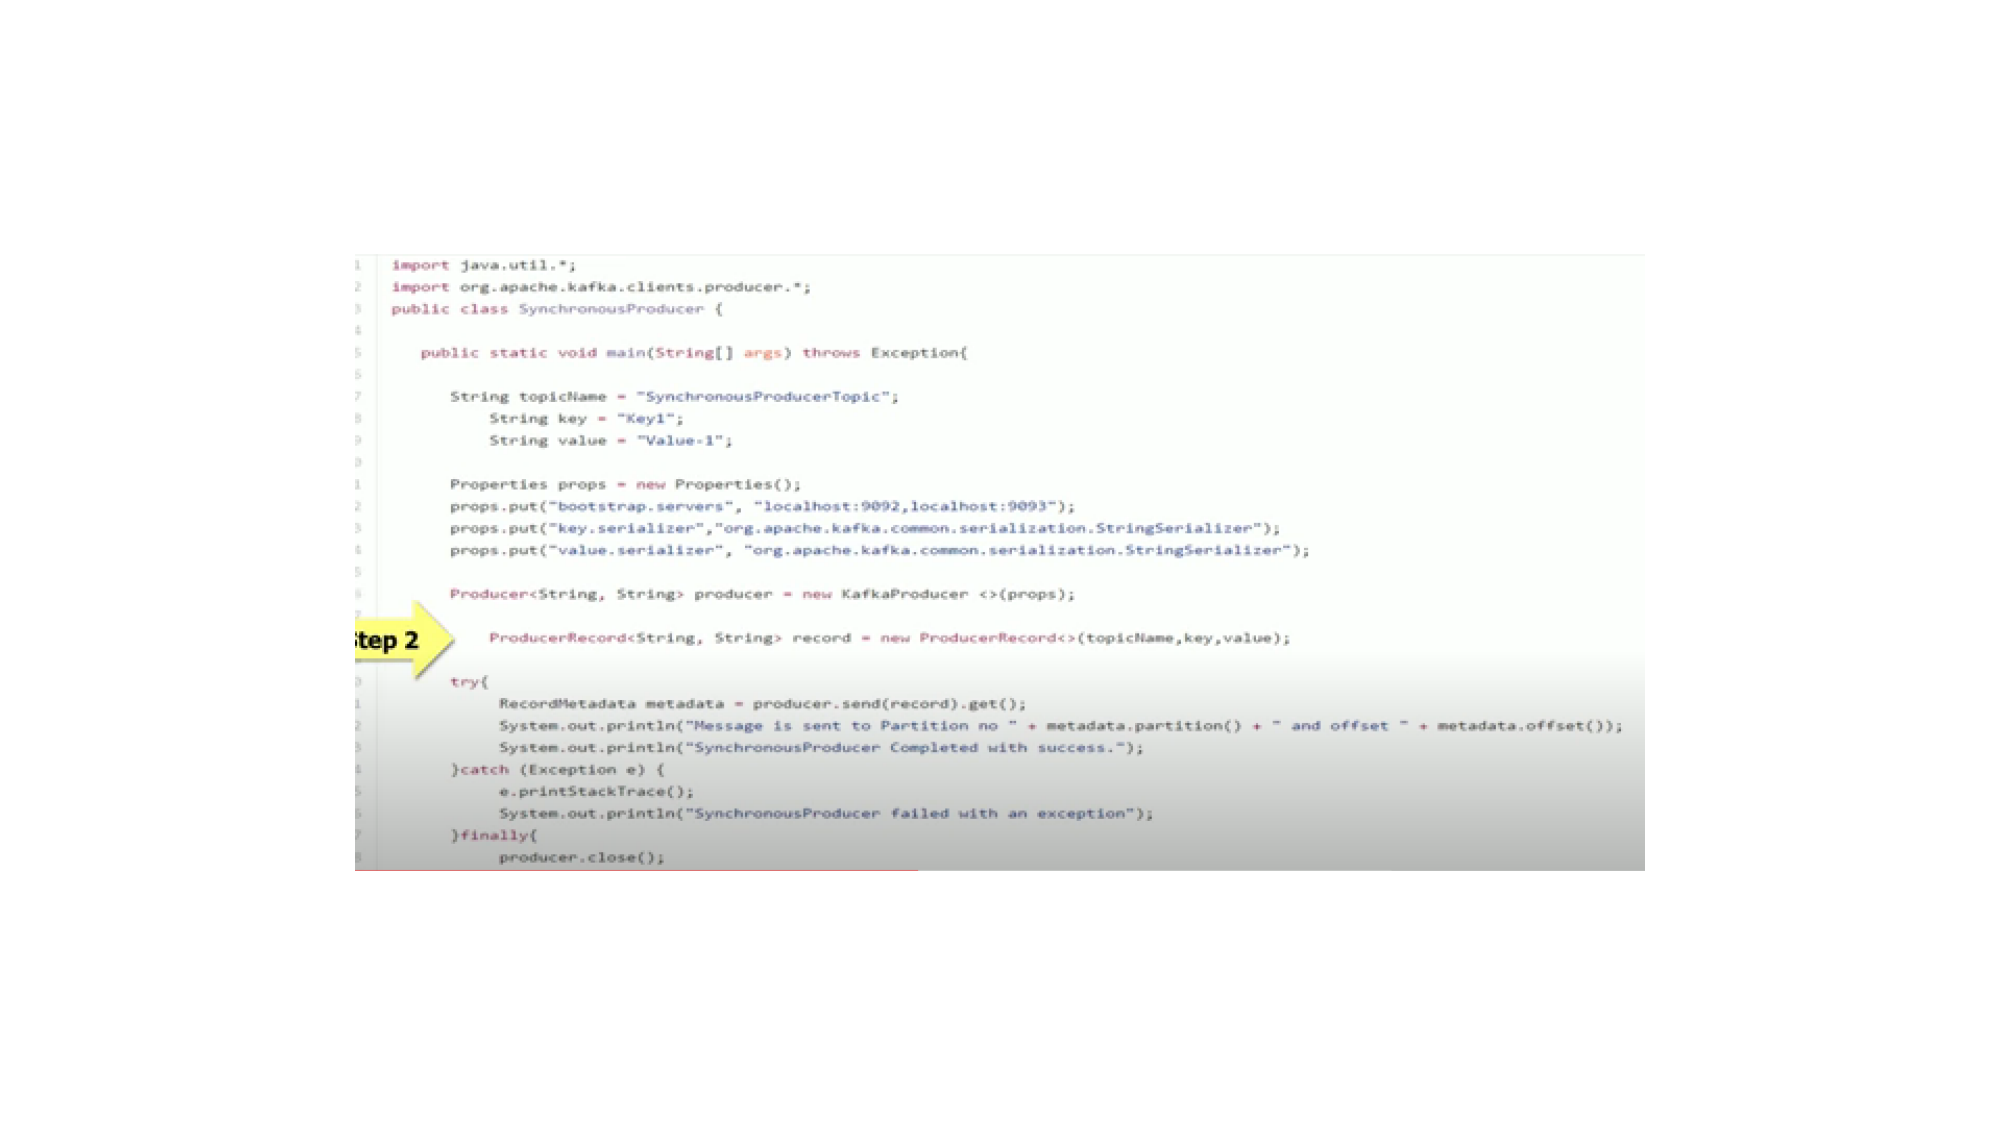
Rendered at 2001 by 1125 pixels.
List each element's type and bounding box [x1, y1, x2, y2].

picture [355, 254, 1645, 871]
